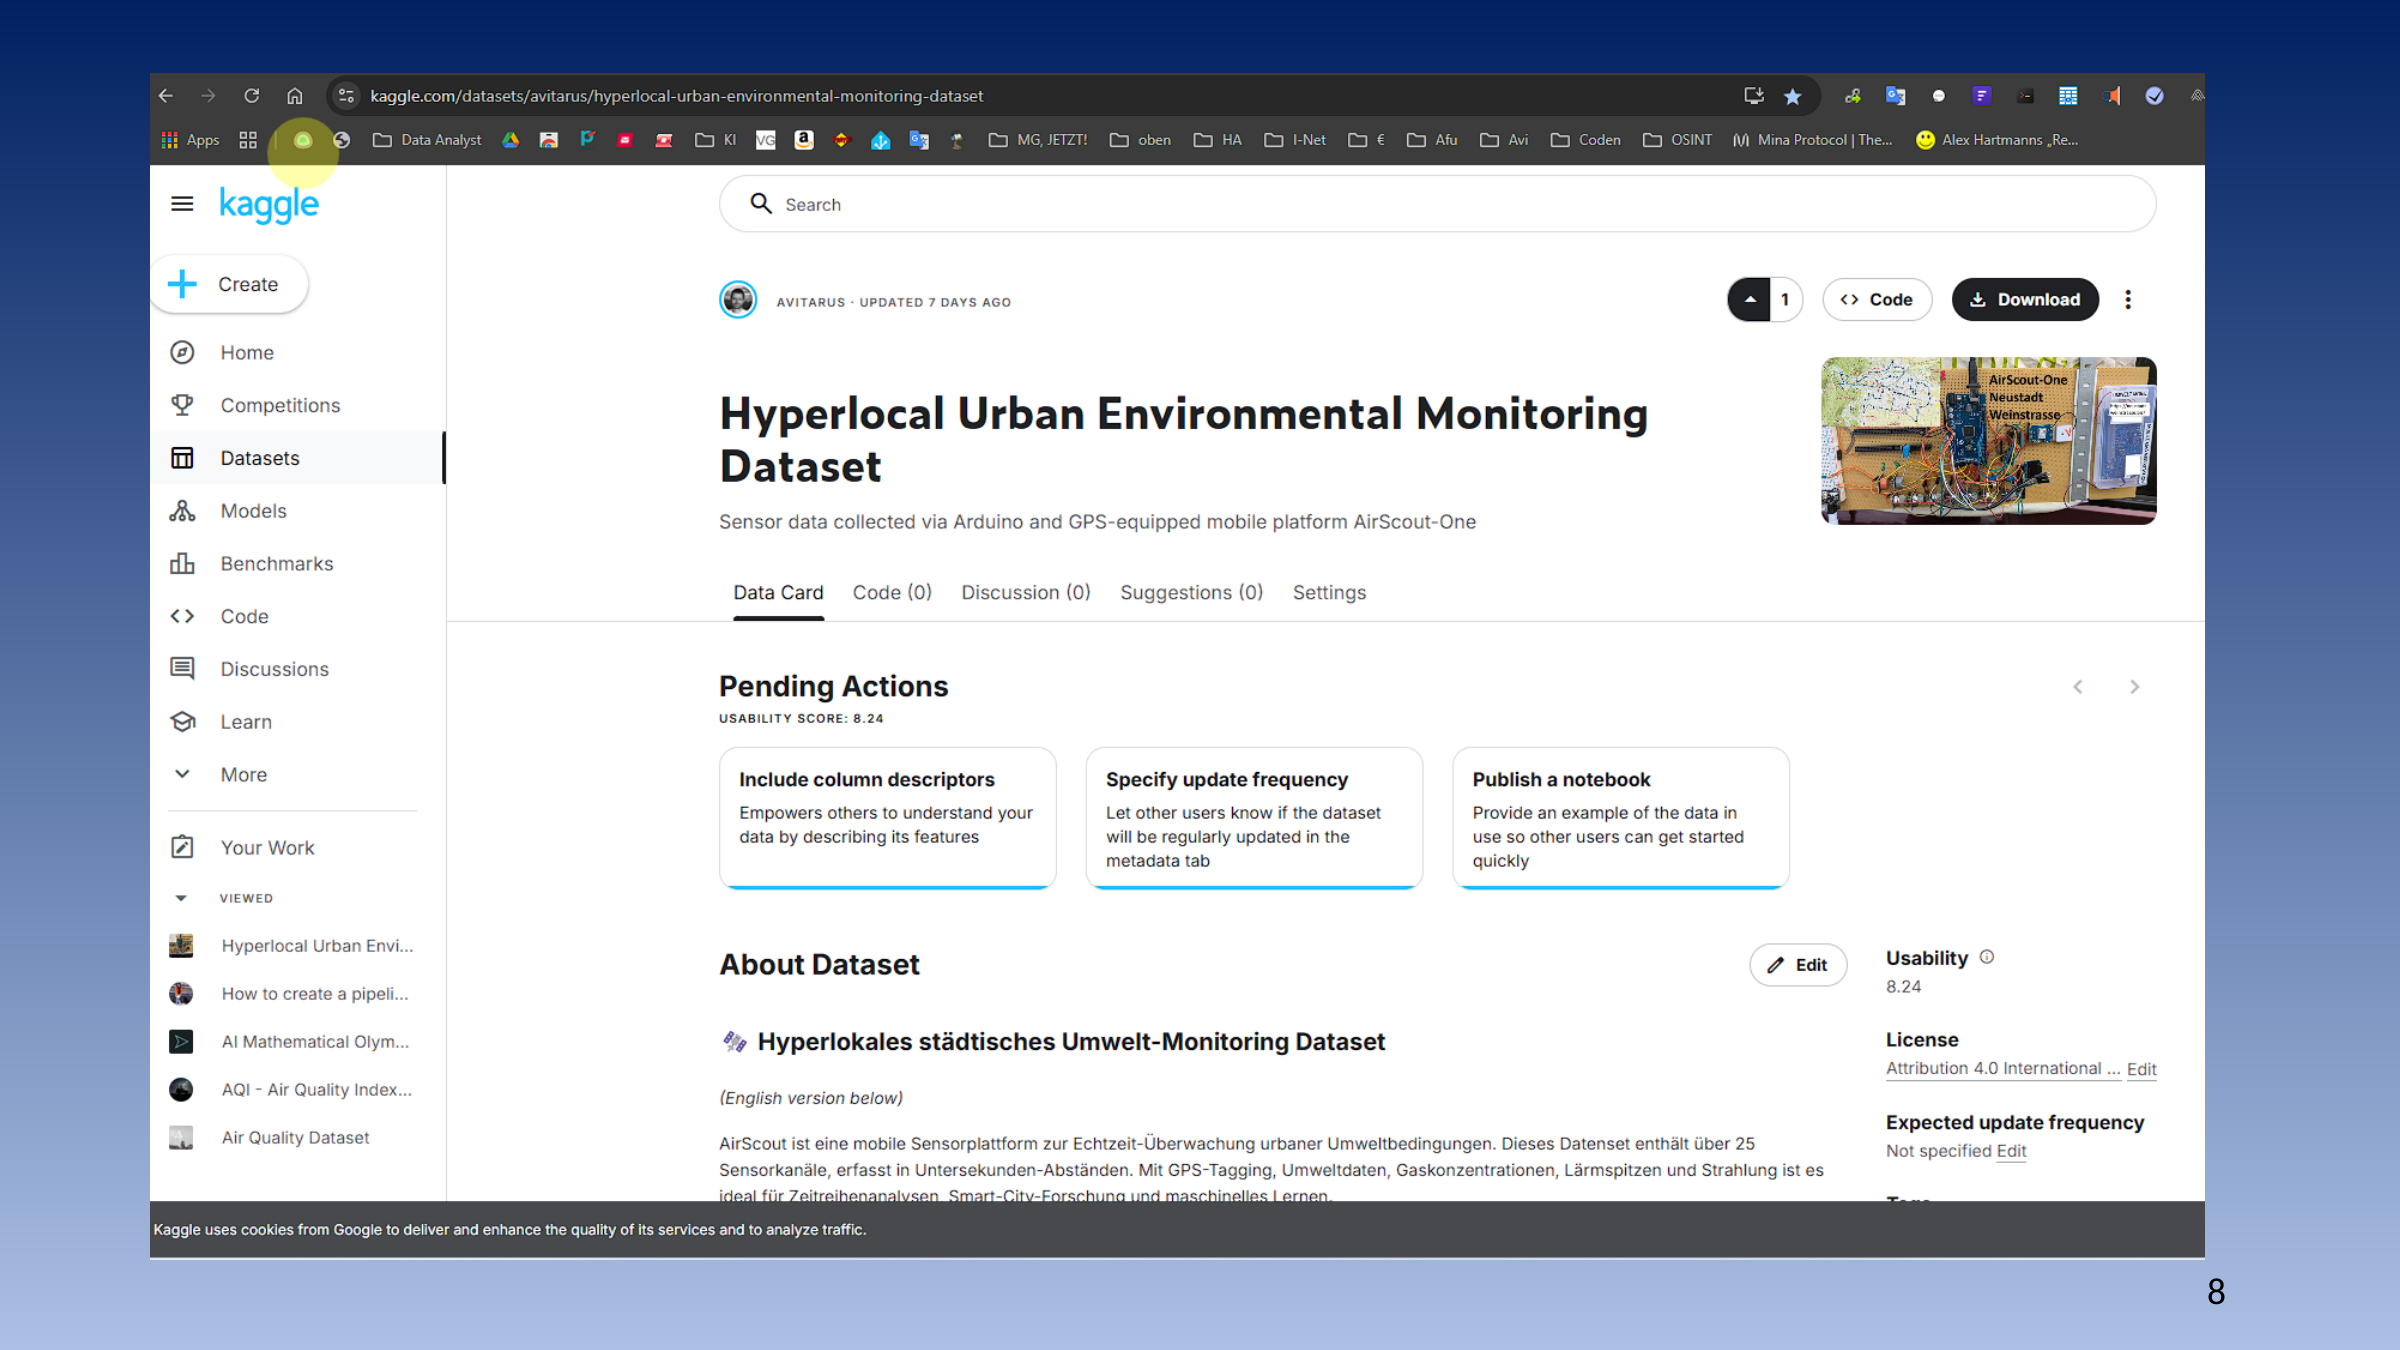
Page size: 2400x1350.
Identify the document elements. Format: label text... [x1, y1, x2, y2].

picture [149, 73, 2205, 1260]
text_box 8 [2192, 1259, 2337, 1320]
